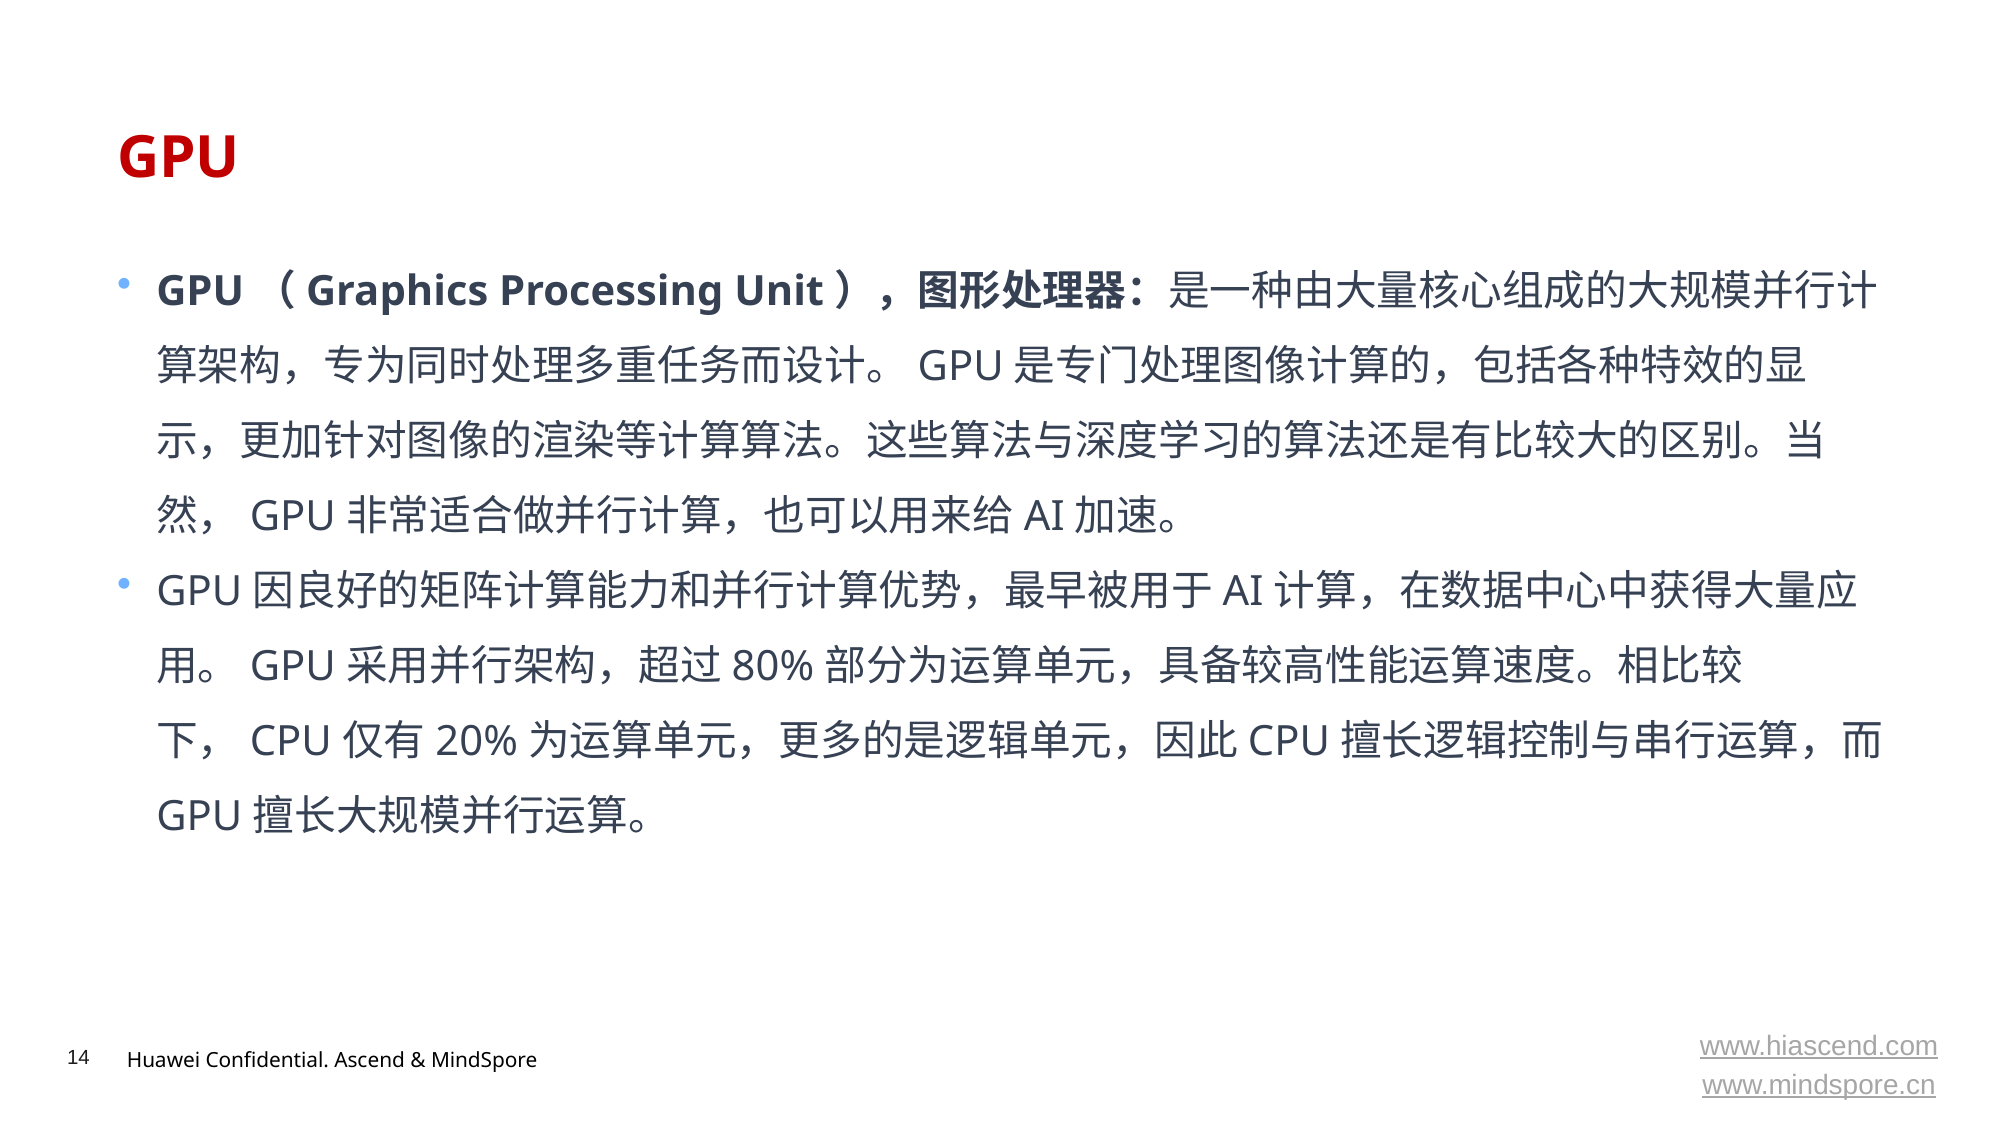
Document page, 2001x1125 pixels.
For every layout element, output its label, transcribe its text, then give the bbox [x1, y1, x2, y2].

title GPU [102, 111, 1901, 209]
list GPU（Graphics Processing Unit），图形处理器：是一种由大量核心组成的大规模并行计算架构，专为同时处理多重任务而设计。GPU是专门处理图像计算的，包括各种特效的显示，更加针对图像的渲染等计算算法。这些算法与深度学习的算法还是有比较大的区别。当然，GPU非常适合做并行计算，也可以用来给AI加速。 GPU因良好的矩阵计算能力和并行计算优势，最早被用于AI计算，在数据中心中获得大量应用。GPU采用并行架构，超过80%部分为运算单元，具备较高性能运算速度。相比较下，CPU仅有20%为运算单元，更多的是逻辑单元，因此CPU擅长逻辑控制与串行运算，而GPU擅长大规模并行运算。 [102, 231, 1901, 988]
